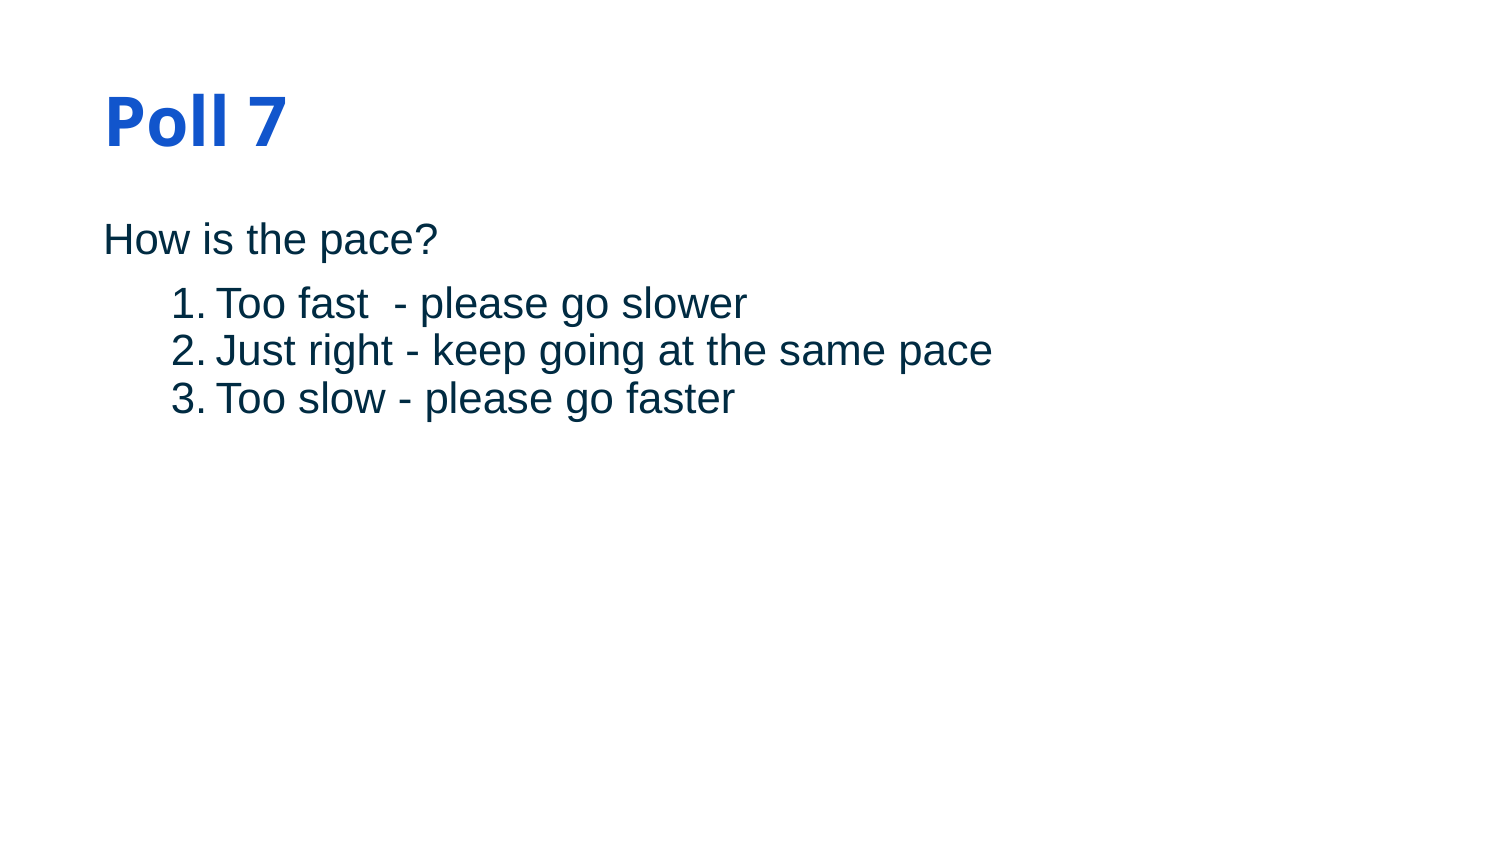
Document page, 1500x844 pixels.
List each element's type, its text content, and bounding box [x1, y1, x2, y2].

list How is the pace? Too fast - please go slower Just right - keep going at the same pace Too slow - please go faster [103, 216, 1397, 753]
title Poll 7 [103, 87, 1397, 208]
